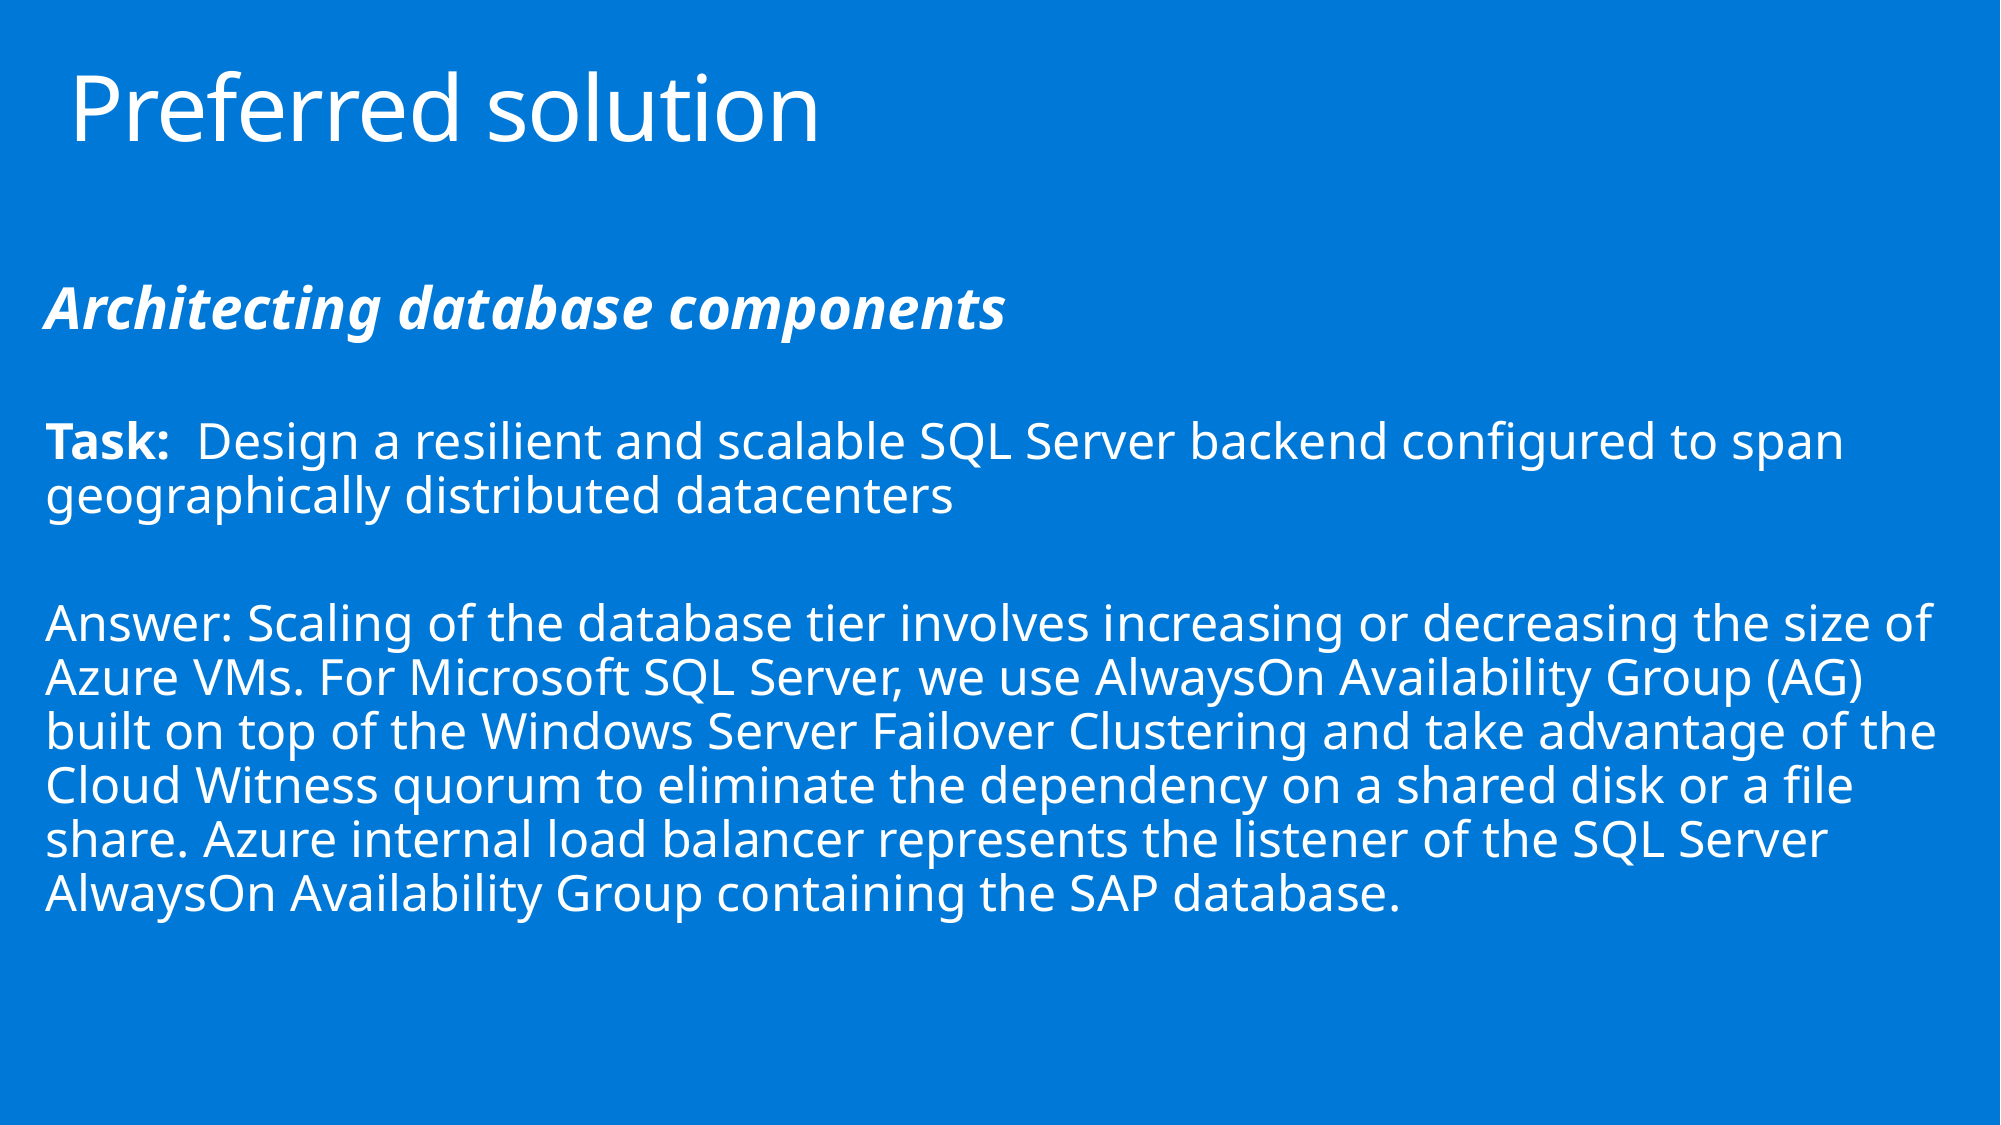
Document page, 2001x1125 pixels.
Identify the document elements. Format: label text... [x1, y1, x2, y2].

title Preferred solution [44, 47, 1930, 195]
list Architecting database components Task: Design a resilient and scalable SQL Server backend configured to span geographically distributed datacenters Answer: Scaling of the database tier involves increasing or decreasing the size of Azure VMs. For Microsoft SQL Server, we use AlwaysOn Availability Group (AG) built on top of the Windows Server Failover Clustering and take advantage of the Cloud Witness quorum to eliminate the dependency on a shared disk or a file share. Azure internal load balancer represents the listener of the SQL Server AlwaysOn Availability Group containing the SAP database. [21, 264, 2000, 1125]
